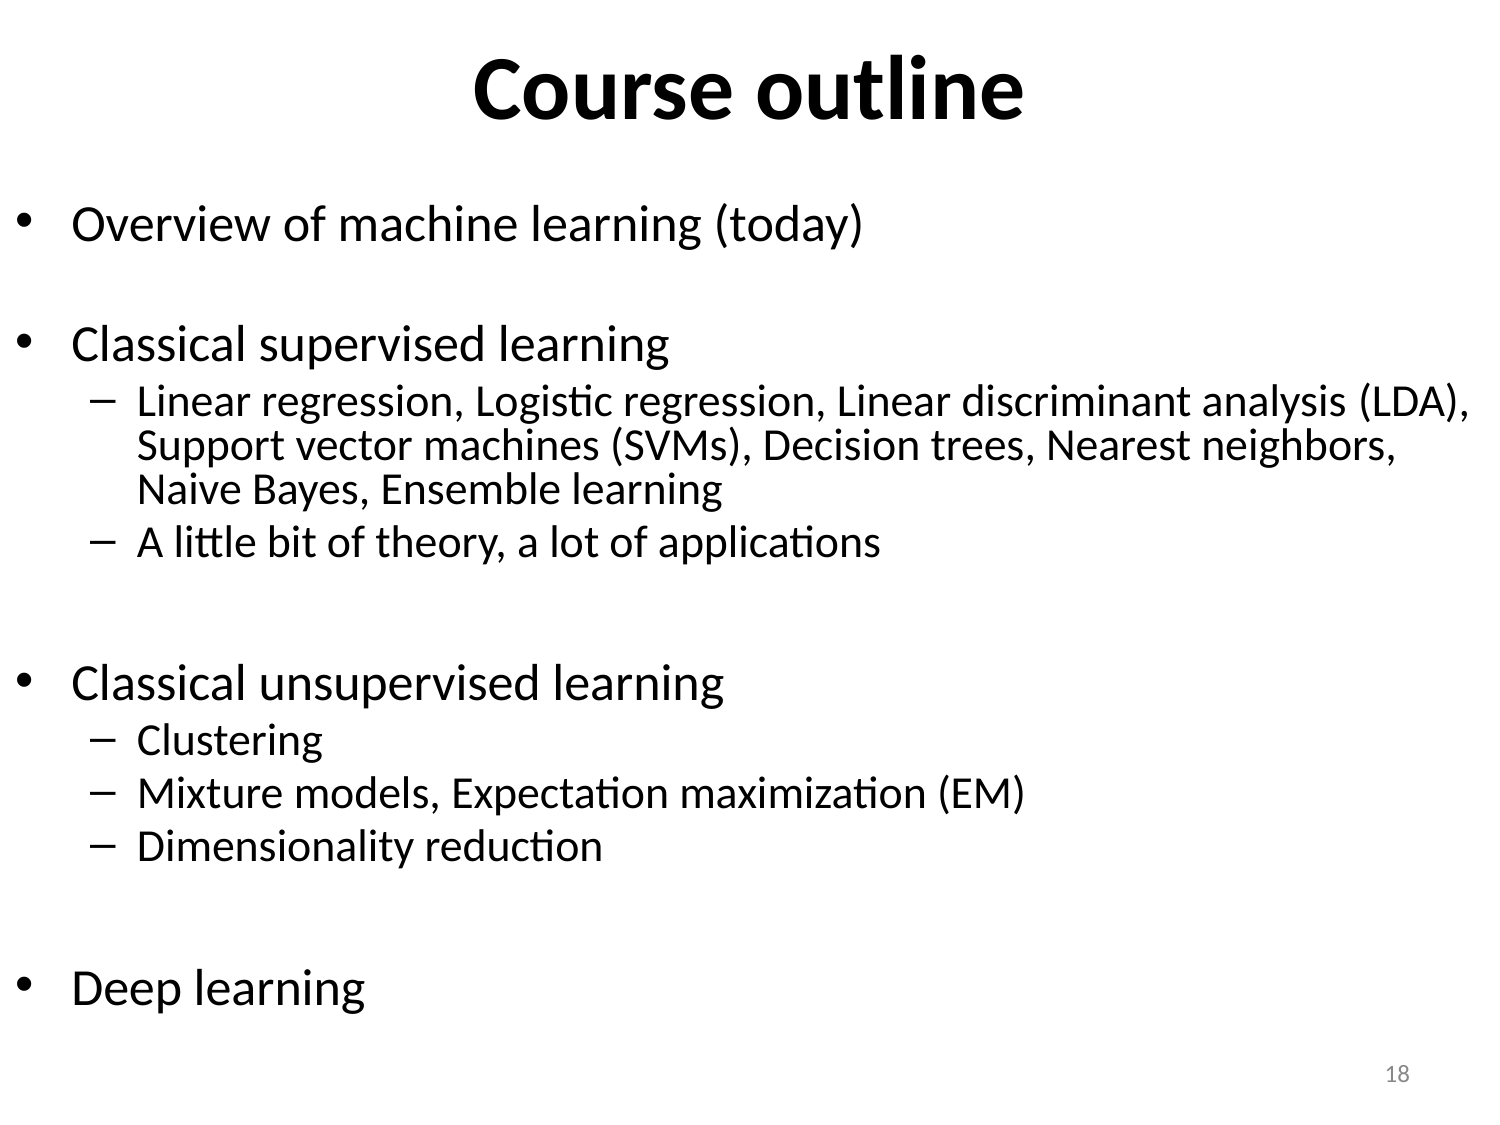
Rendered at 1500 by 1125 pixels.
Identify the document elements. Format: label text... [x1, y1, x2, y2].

title Course outline [0, 0, 1500, 167]
list Overview of machine learning (today) Classical supervised learning Linear regression, Logistic regression, Linear discriminant analysis (LDA), Support vector machines (SVMs), Decision trees, Nearest neighbors, Naive Bayes, Ensemble learning A little bit of theory, a lot of applications Classical unsupervised learning Clustering Mixture models, Expectation maximization (EM) Dimensionality reduction Deep learning [0, 193, 1500, 1006]
slide_number 18 [1074, 1042, 1425, 1103]
